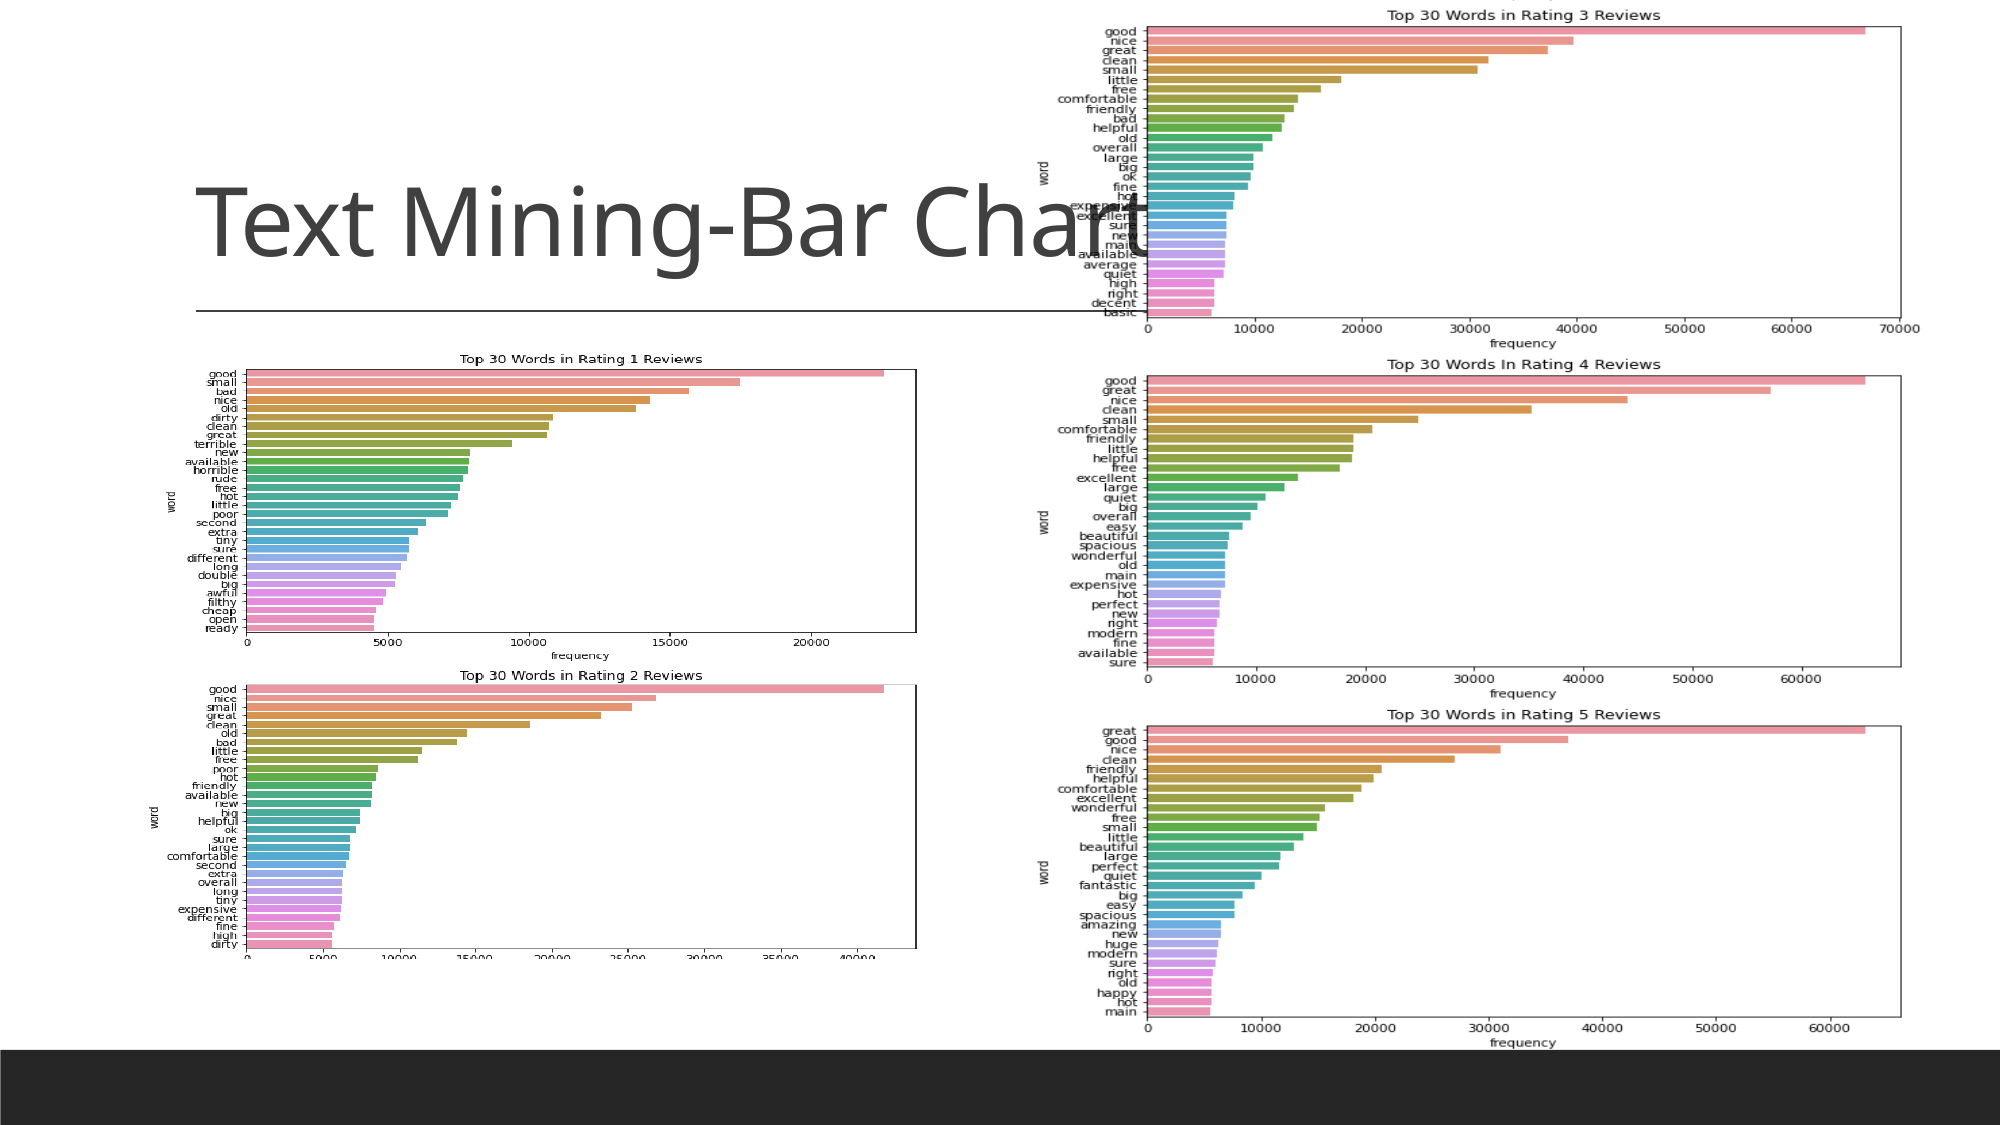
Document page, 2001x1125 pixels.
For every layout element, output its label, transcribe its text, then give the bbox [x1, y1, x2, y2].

picture [1027, 0, 1929, 1057]
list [140, 346, 942, 959]
title Text Mining-Bar Chart [180, 47, 1024, 285]
